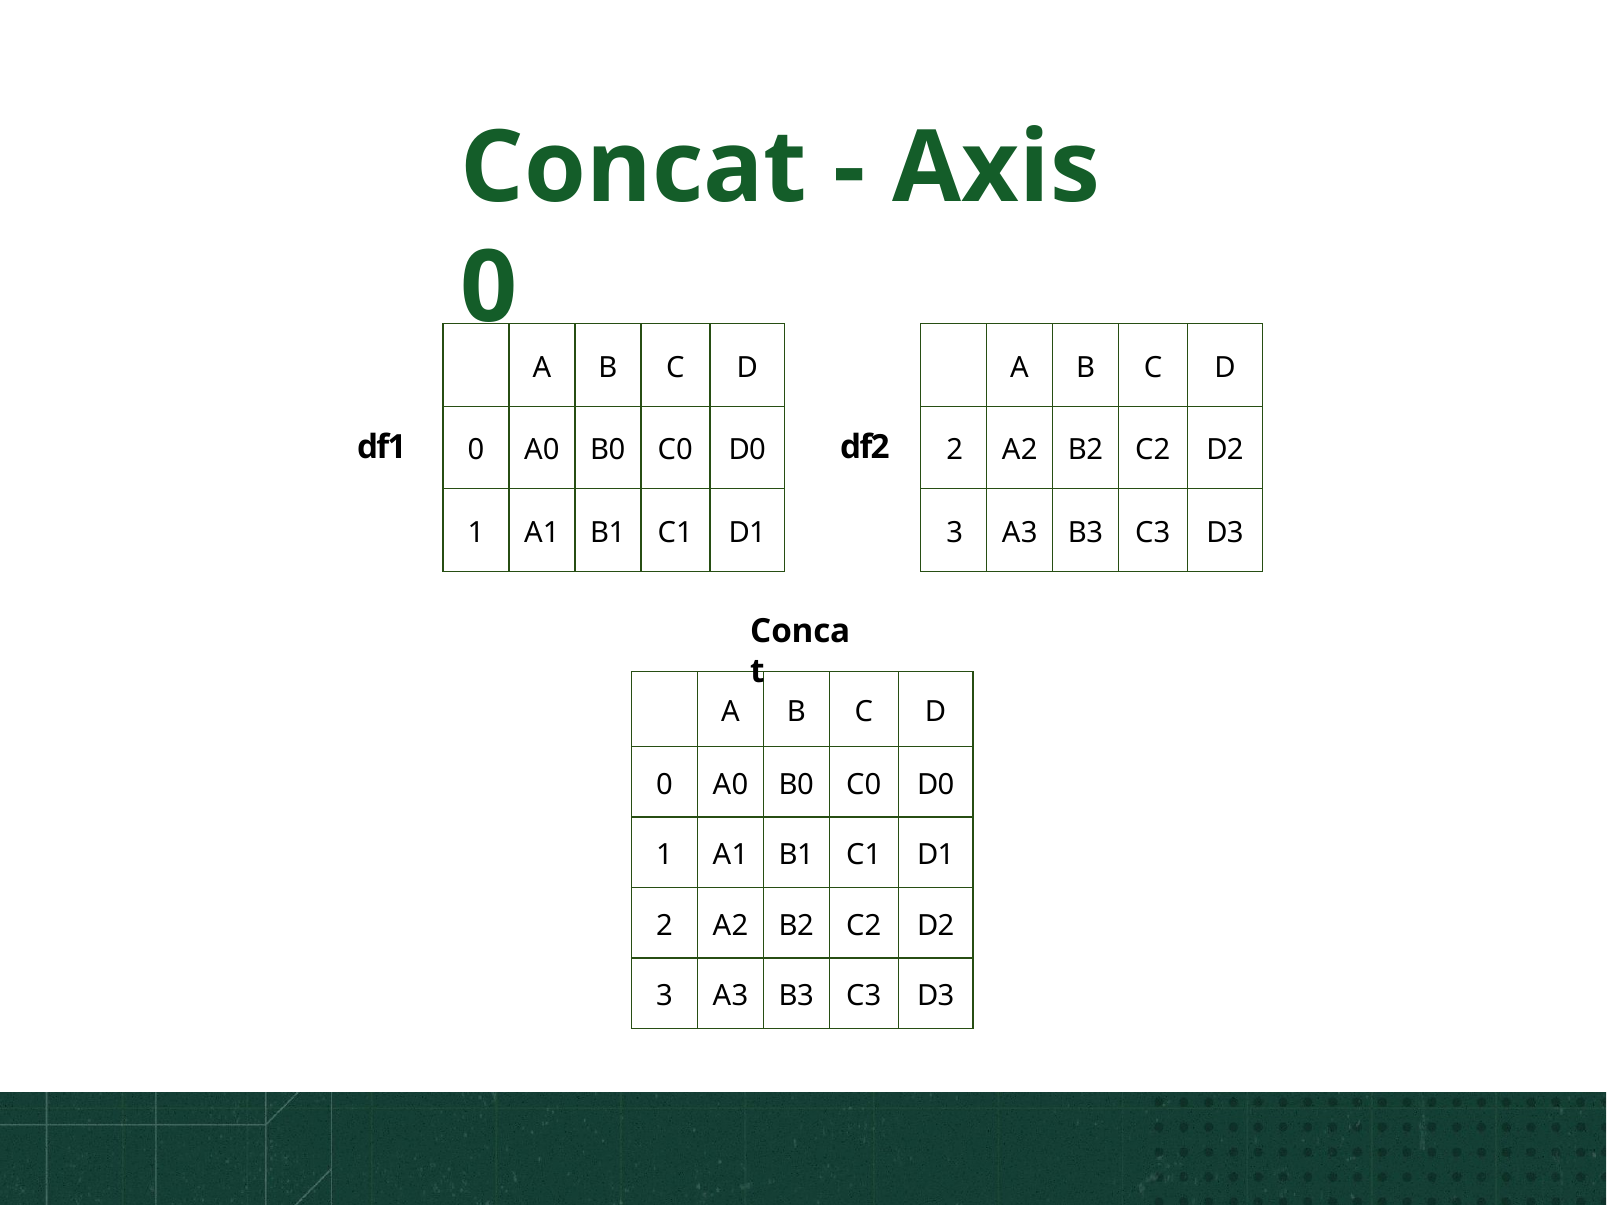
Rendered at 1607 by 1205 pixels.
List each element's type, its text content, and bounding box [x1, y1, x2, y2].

table_cell C0 [642, 407, 709, 488]
table_cell 3 [632, 959, 697, 1028]
table_cell A1 [510, 489, 574, 571]
table_header C [642, 324, 709, 406]
table_cell C1 [642, 489, 709, 571]
table_header D [711, 324, 784, 406]
table_cell B0 [764, 747, 829, 816]
table_header D [1188, 324, 1262, 406]
table_cell B1 [764, 818, 829, 887]
text_box df2 [838, 423, 893, 466]
table_cell B0 [576, 407, 640, 488]
table_cell 0 [632, 747, 697, 816]
table_cell B3 [764, 959, 829, 1028]
text_box df1 [355, 423, 410, 466]
table_cell D0 [899, 747, 972, 816]
table_cell D0 [711, 407, 784, 488]
table_header B [1053, 324, 1118, 406]
table_cell A0 [698, 747, 763, 816]
table_cell A0 [510, 407, 574, 488]
table_header D [899, 672, 972, 746]
table_header C [830, 672, 898, 746]
table_header A [987, 324, 1052, 406]
table_cell C3 [830, 959, 898, 1028]
table_cell A3 [987, 489, 1052, 571]
table_cell A1 [698, 818, 763, 887]
table_cell C2 [830, 888, 898, 957]
table_header [444, 324, 508, 406]
table_cell D3 [1188, 489, 1262, 571]
table_cell D3 [899, 959, 972, 1028]
table_cell D2 [899, 888, 972, 957]
table_cell D2 [1188, 407, 1262, 488]
table_cell A2 [987, 407, 1052, 488]
table_cell 1 [632, 818, 697, 887]
title Concat - Axis 0 [458, 99, 1147, 342]
table_header [632, 672, 697, 746]
table_cell A3 [698, 959, 763, 1028]
table_header A [698, 672, 763, 746]
table_header A [510, 324, 574, 406]
table_cell 2 [632, 888, 697, 957]
table_cell B3 [1053, 489, 1118, 571]
table_cell C1 [830, 818, 898, 887]
table_cell 1 [444, 489, 508, 571]
table_cell B2 [764, 888, 829, 957]
table_cell 0 [444, 407, 508, 488]
table_header B [576, 324, 640, 406]
table_cell B1 [576, 489, 640, 571]
table_cell D1 [711, 489, 784, 571]
table_cell A2 [698, 888, 763, 957]
table_cell C0 [830, 747, 898, 816]
table_header [921, 324, 986, 406]
table_header B [764, 690, 829, 746]
table_cell C3 [1119, 489, 1187, 571]
table_cell B2 [1053, 407, 1118, 488]
table_cell C2 [1119, 407, 1187, 488]
table_header C [1119, 324, 1187, 406]
picture [0, 1092, 1607, 1205]
table_cell 3 [921, 489, 986, 571]
table_cell 2 [921, 407, 986, 488]
text_box Concat [748, 607, 859, 690]
table_cell D1 [899, 818, 972, 887]
